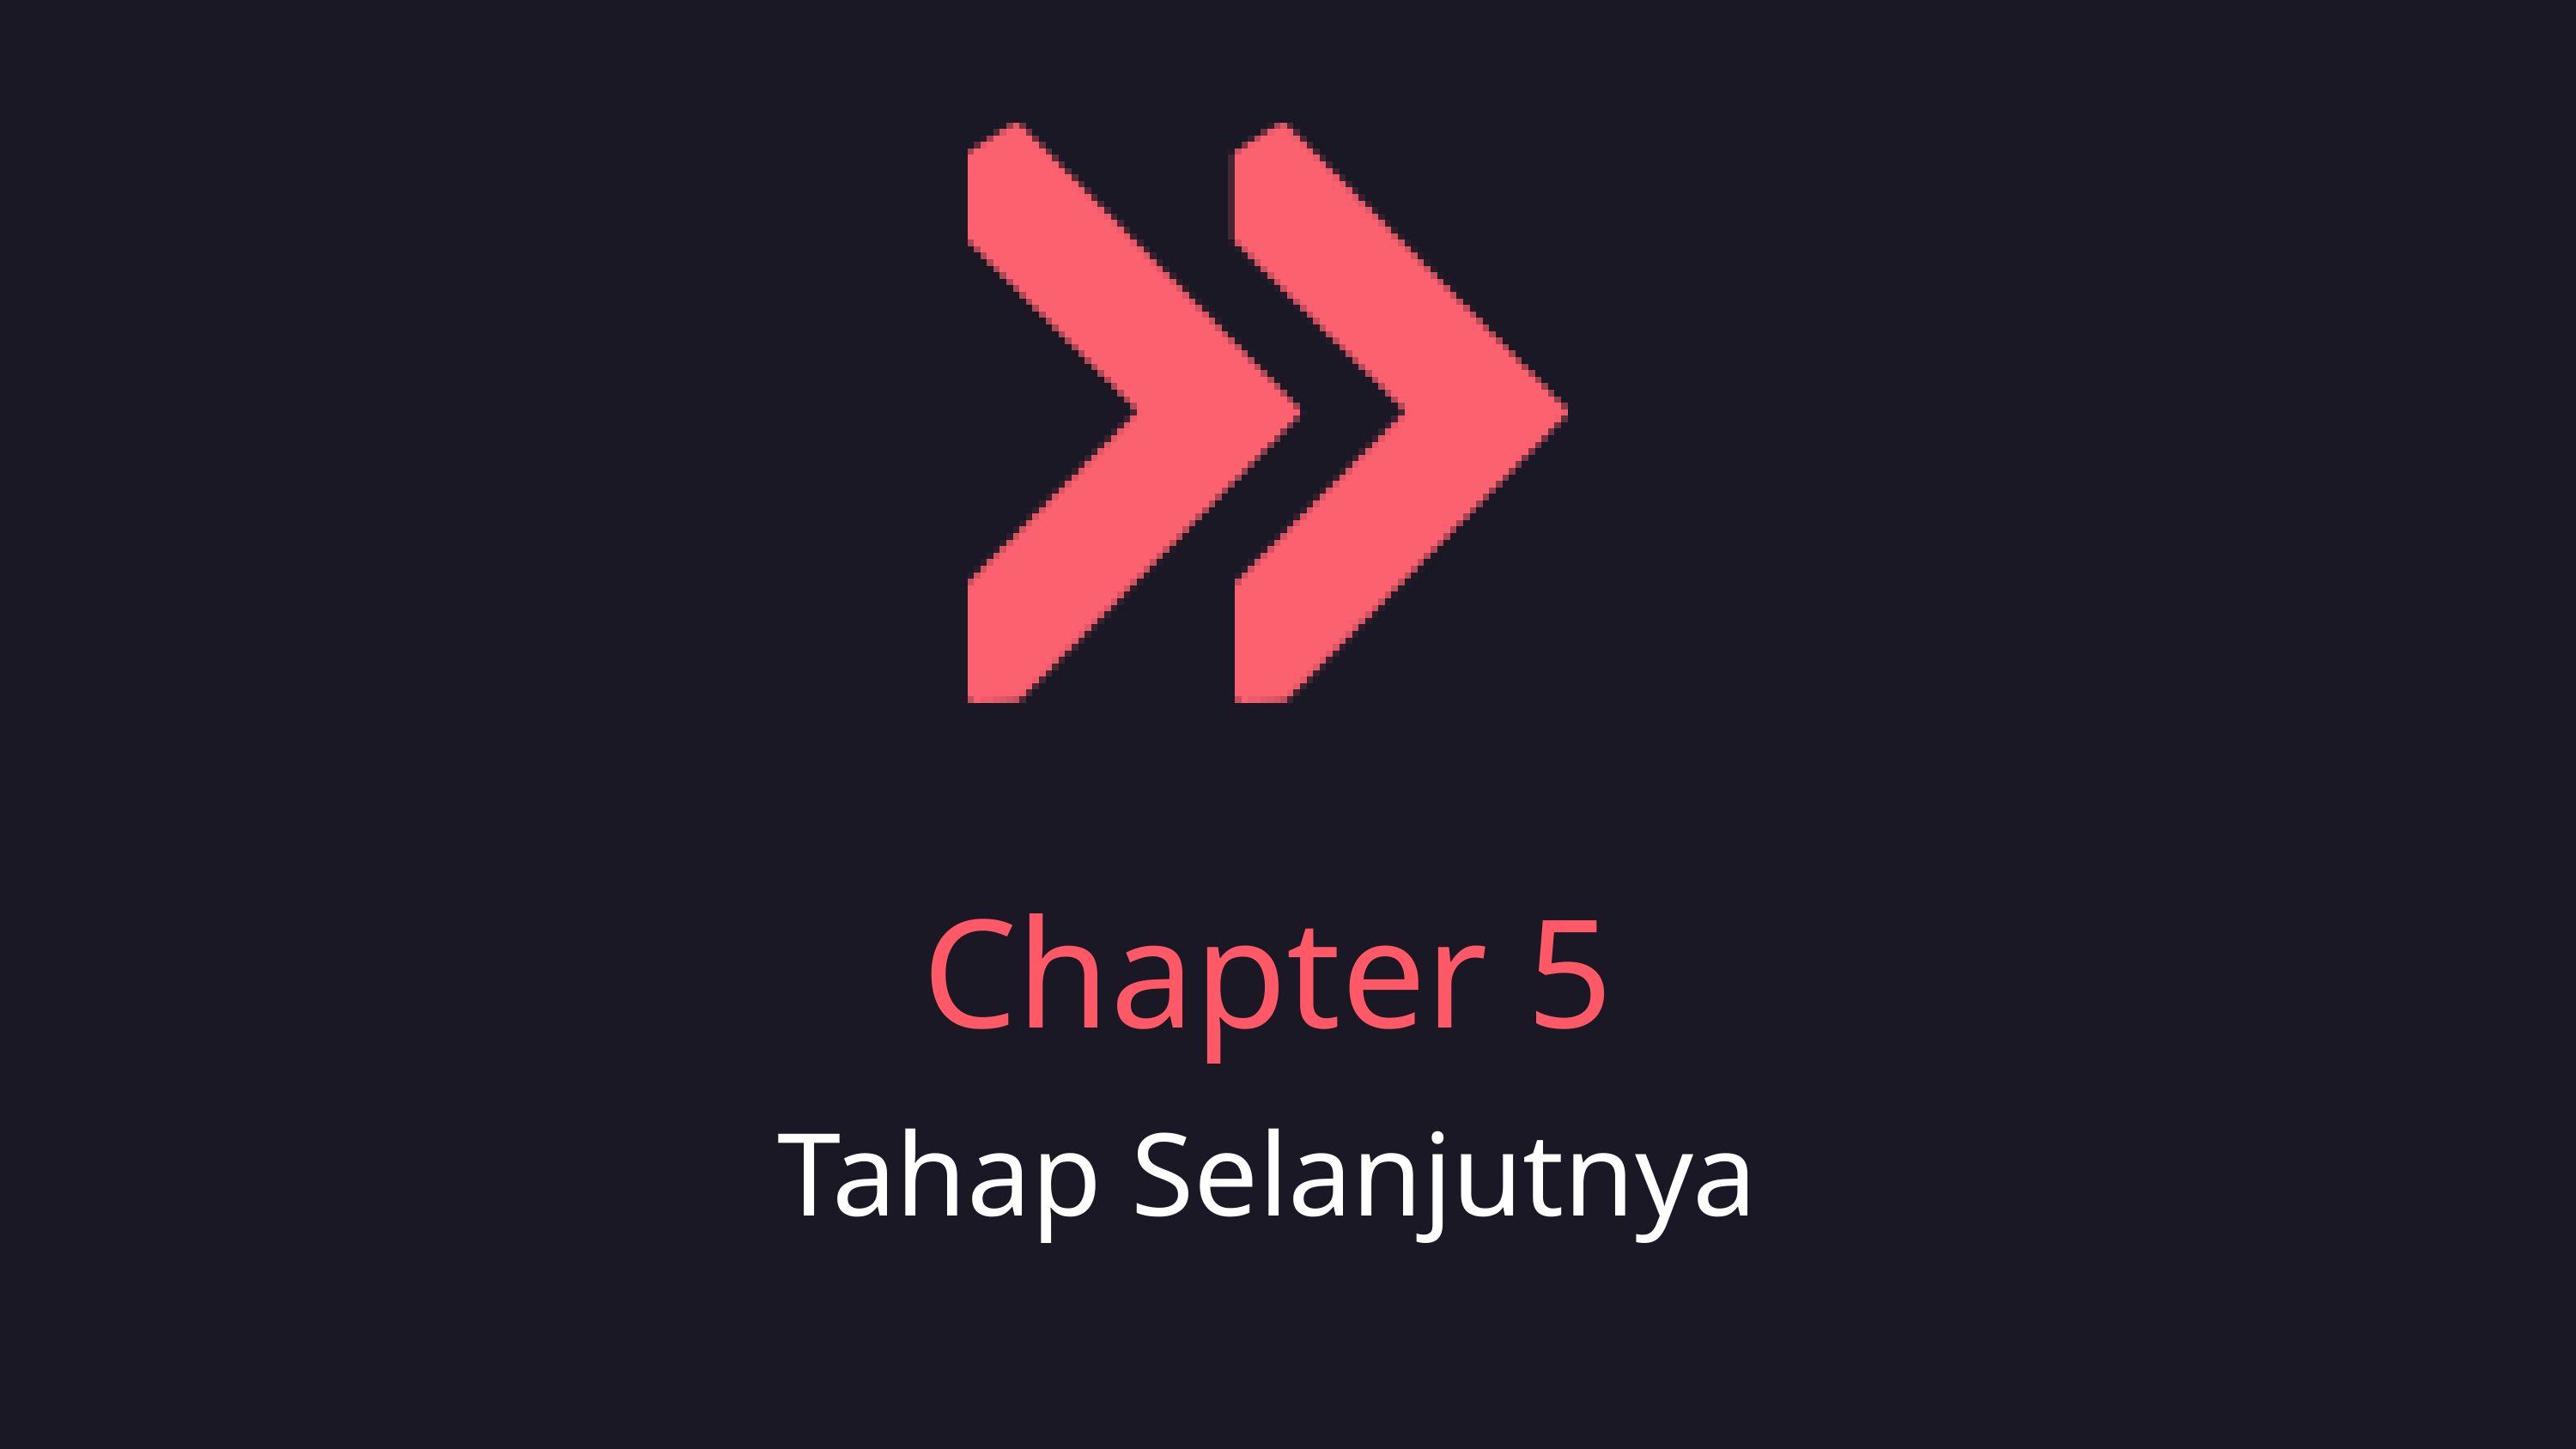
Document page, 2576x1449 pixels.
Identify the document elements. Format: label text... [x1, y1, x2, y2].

text_box Chapter 5 Tahap Selanjutnya [660, 877, 1875, 1239]
picture [968, 123, 1568, 703]
